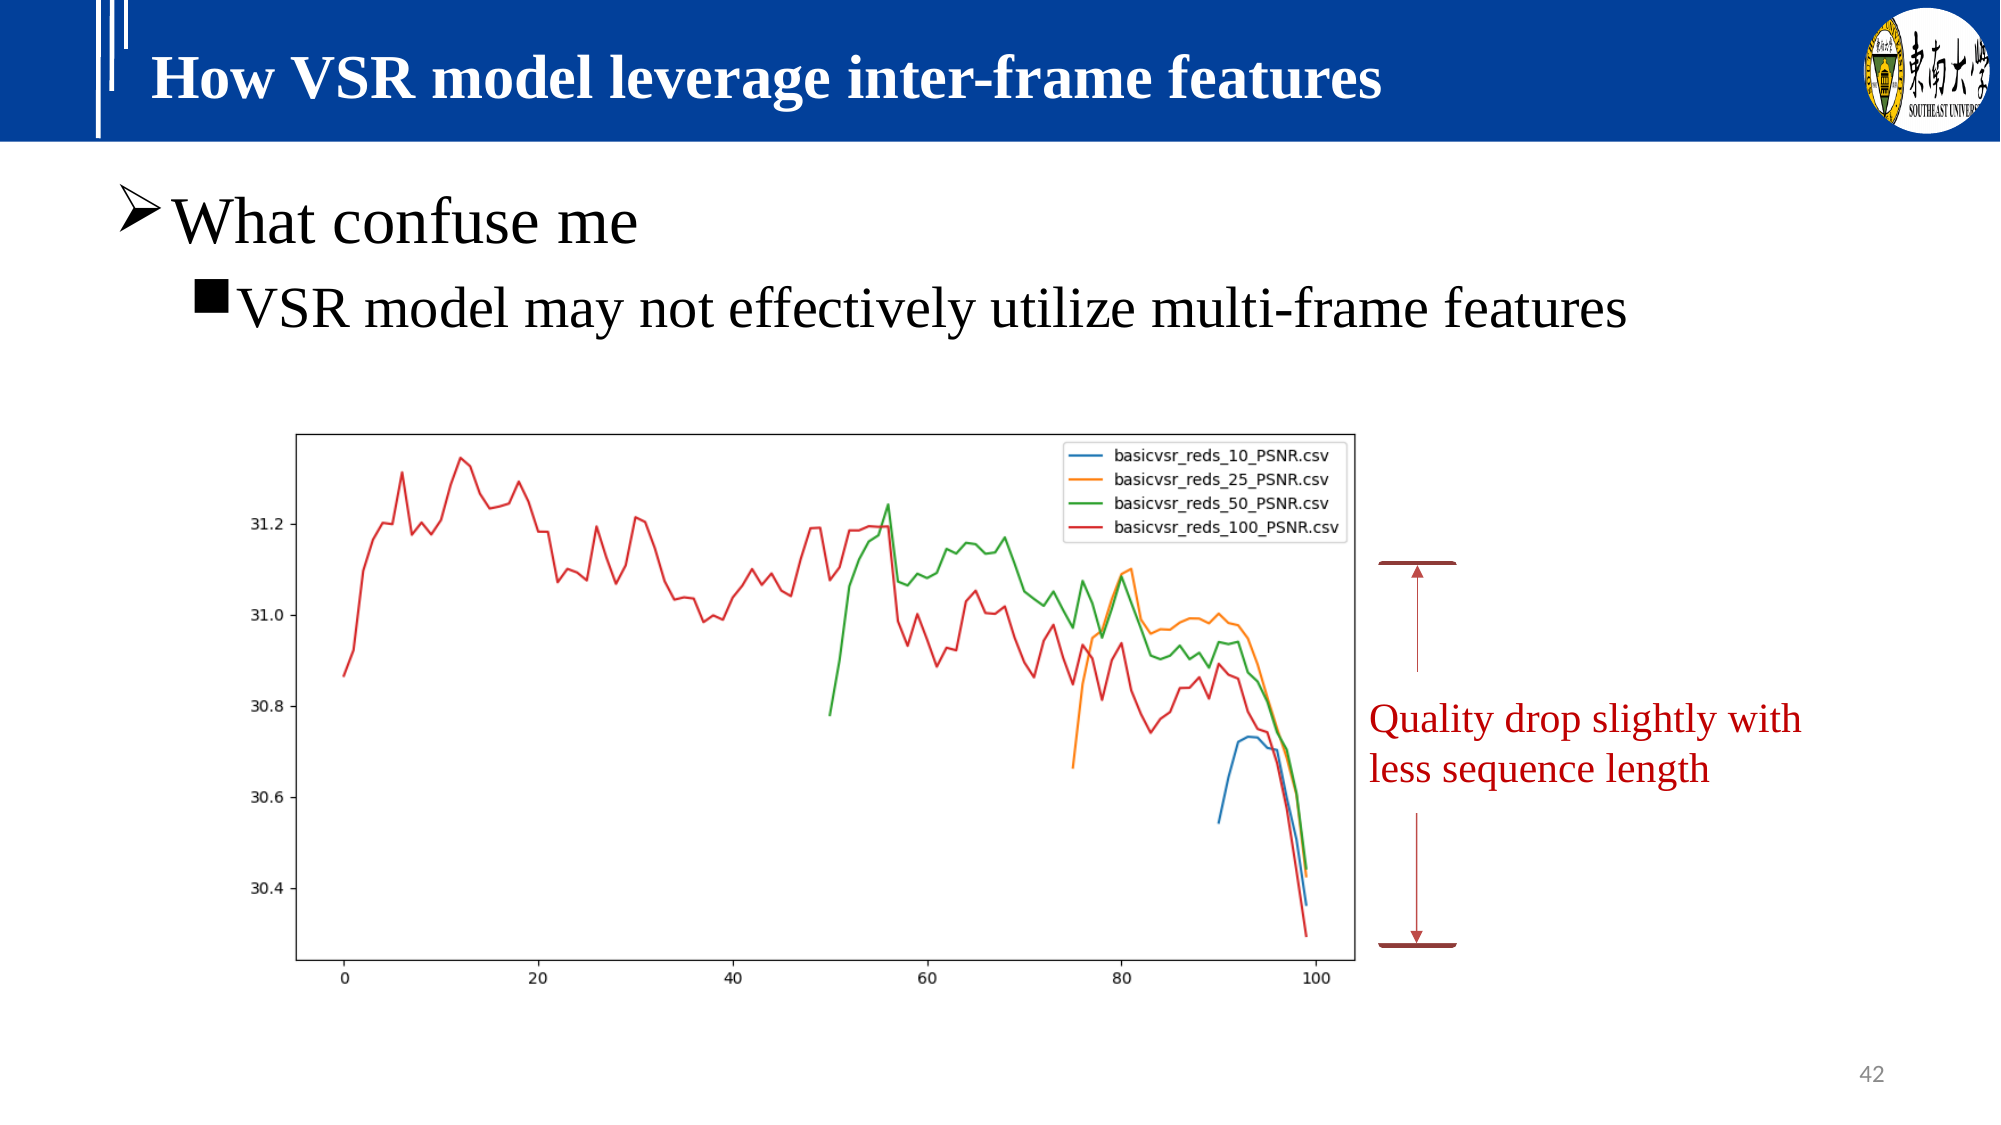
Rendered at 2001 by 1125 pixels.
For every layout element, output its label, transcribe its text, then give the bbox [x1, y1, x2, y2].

picture [125, 352, 1491, 1036]
picture [1881, 7, 1990, 134]
text_box Quality drop slightly with less sequence length [1496, 683, 1869, 799]
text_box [1374, 564, 1459, 944]
list What confuse me VSR model may not effectively utilize multi-frame features [99, 169, 1900, 1005]
slide_number 42 [1433, 1042, 1900, 1103]
title How VSR model leverage inter-frame features [136, 27, 1961, 119]
